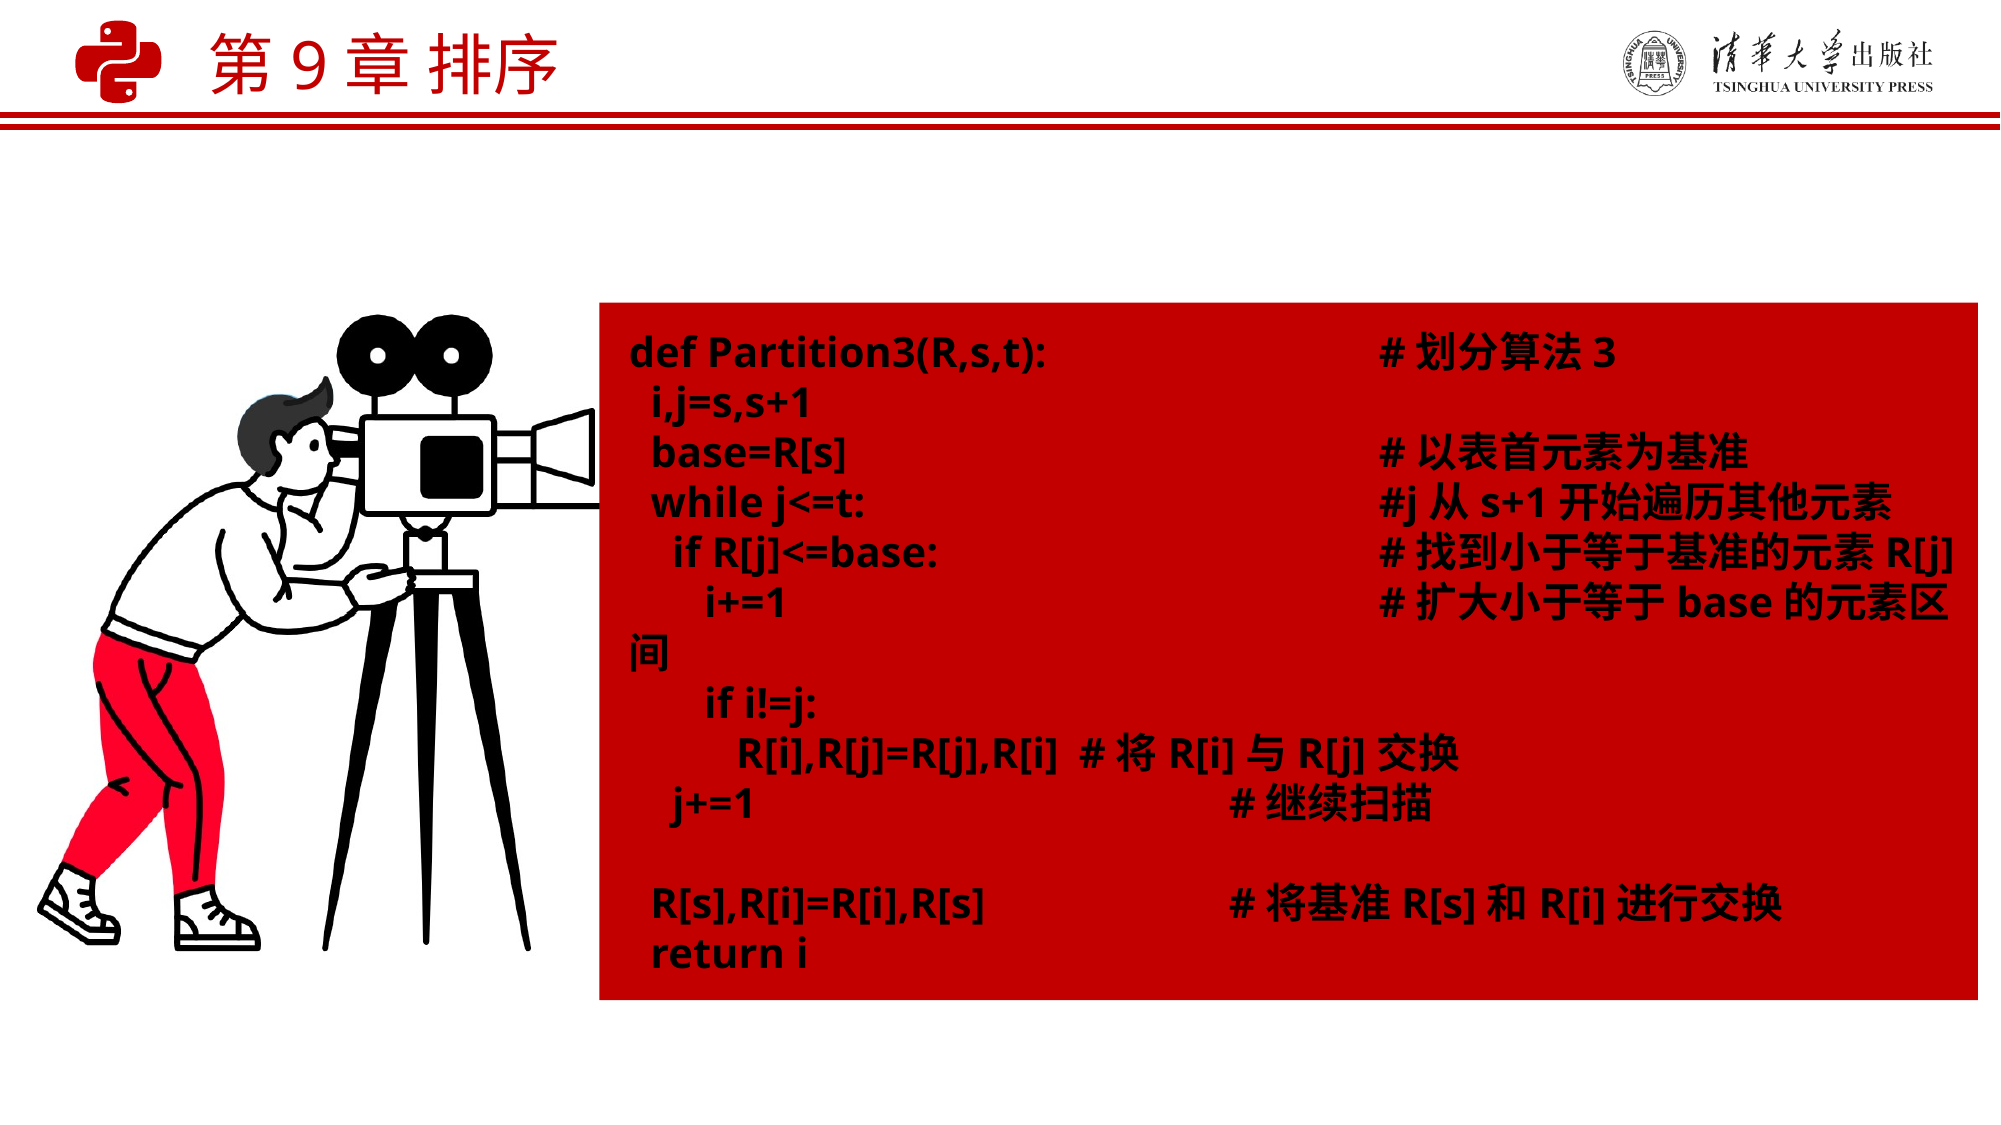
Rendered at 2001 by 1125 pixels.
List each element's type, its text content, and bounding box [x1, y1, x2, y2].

picture [0, 131, 682, 1091]
text_box 第9章 排序 [193, 15, 1037, 110]
text_box def Partition3(R,s,t): #划分算法3 i,j=s,s+1 base=R[s] #以表首元素为基准 while j<=t: #j从s+1开始遍历其他元素 if R[j]<=base: #找到小于等于基准的元素R[j] i+=1 #扩大小于等于base的元素区间 if i!=j: R[i],R[j]=R[j],R[i] #将R[i]与R[j]交换 j+=1 #继续扫描 R[s],R[i]=R[i],R[s] #将基准R[s]和R[i]进行交换 return i [682, 302, 1979, 1001]
